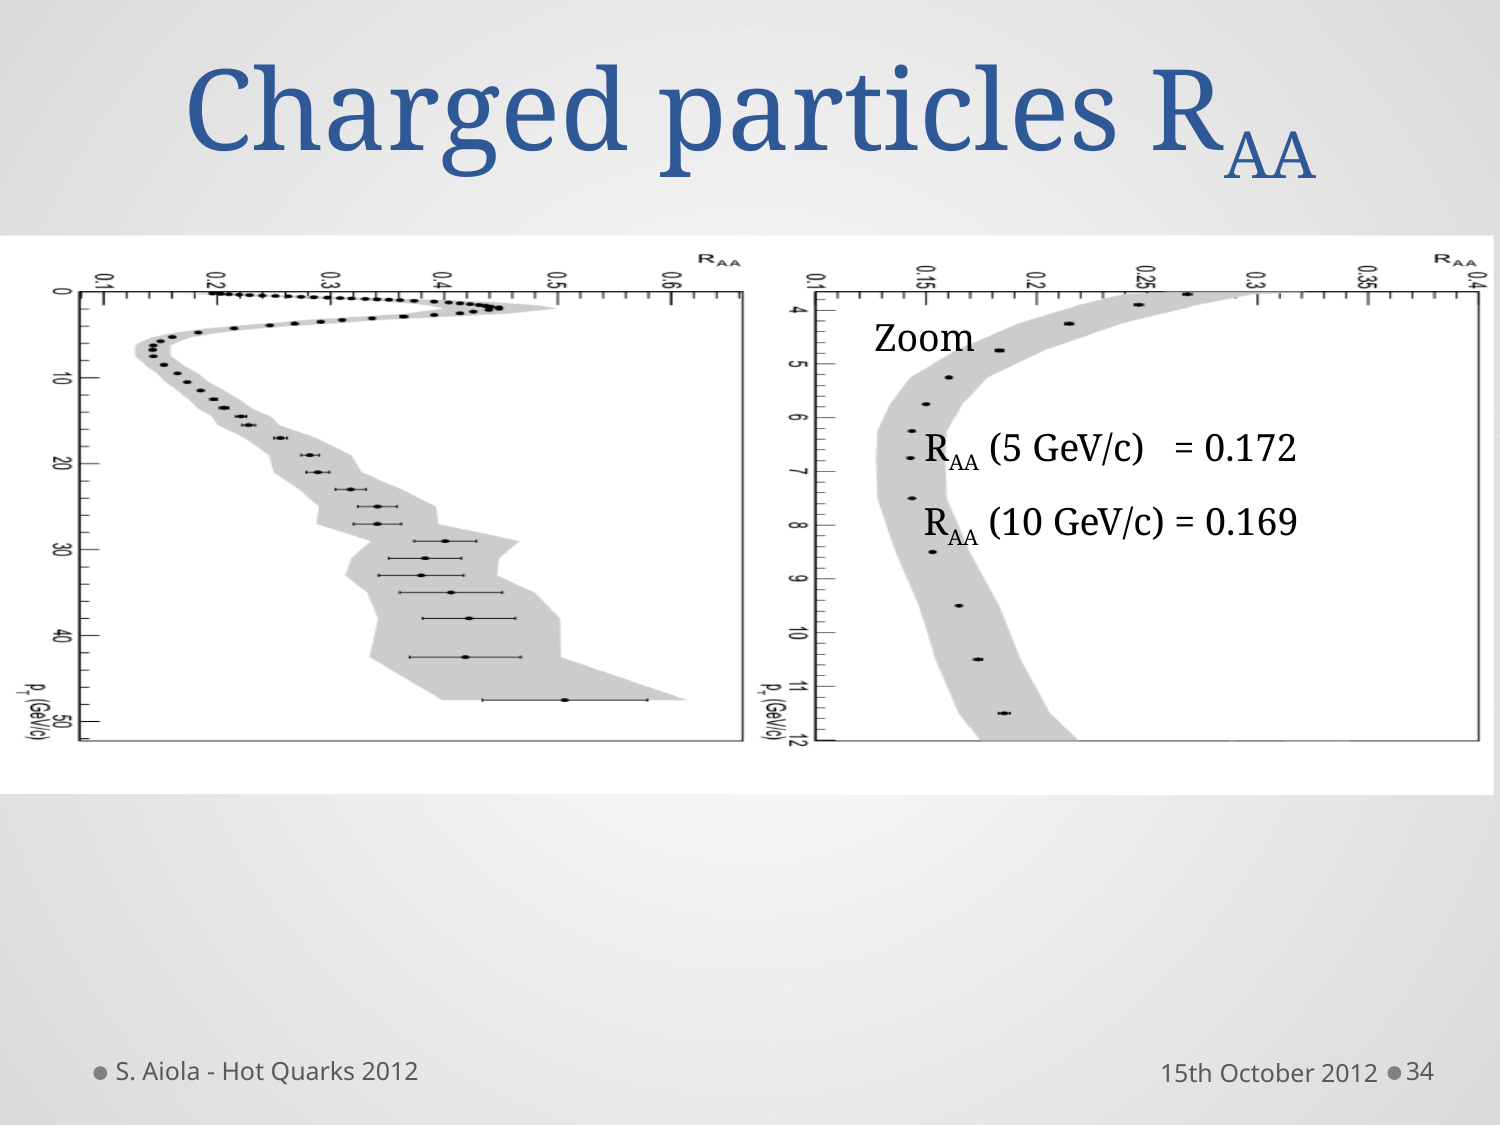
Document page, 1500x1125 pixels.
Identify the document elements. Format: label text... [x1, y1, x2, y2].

picture [99, 135, 658, 894]
picture [834, 135, 1394, 895]
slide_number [1043, 1042, 1386, 1103]
title Charged particles RAA [75, 0, 1425, 263]
slide_number 34 [1401, 1042, 1494, 1103]
footer S. Aiola - Hot Quarks 2012 [108, 1042, 576, 1103]
